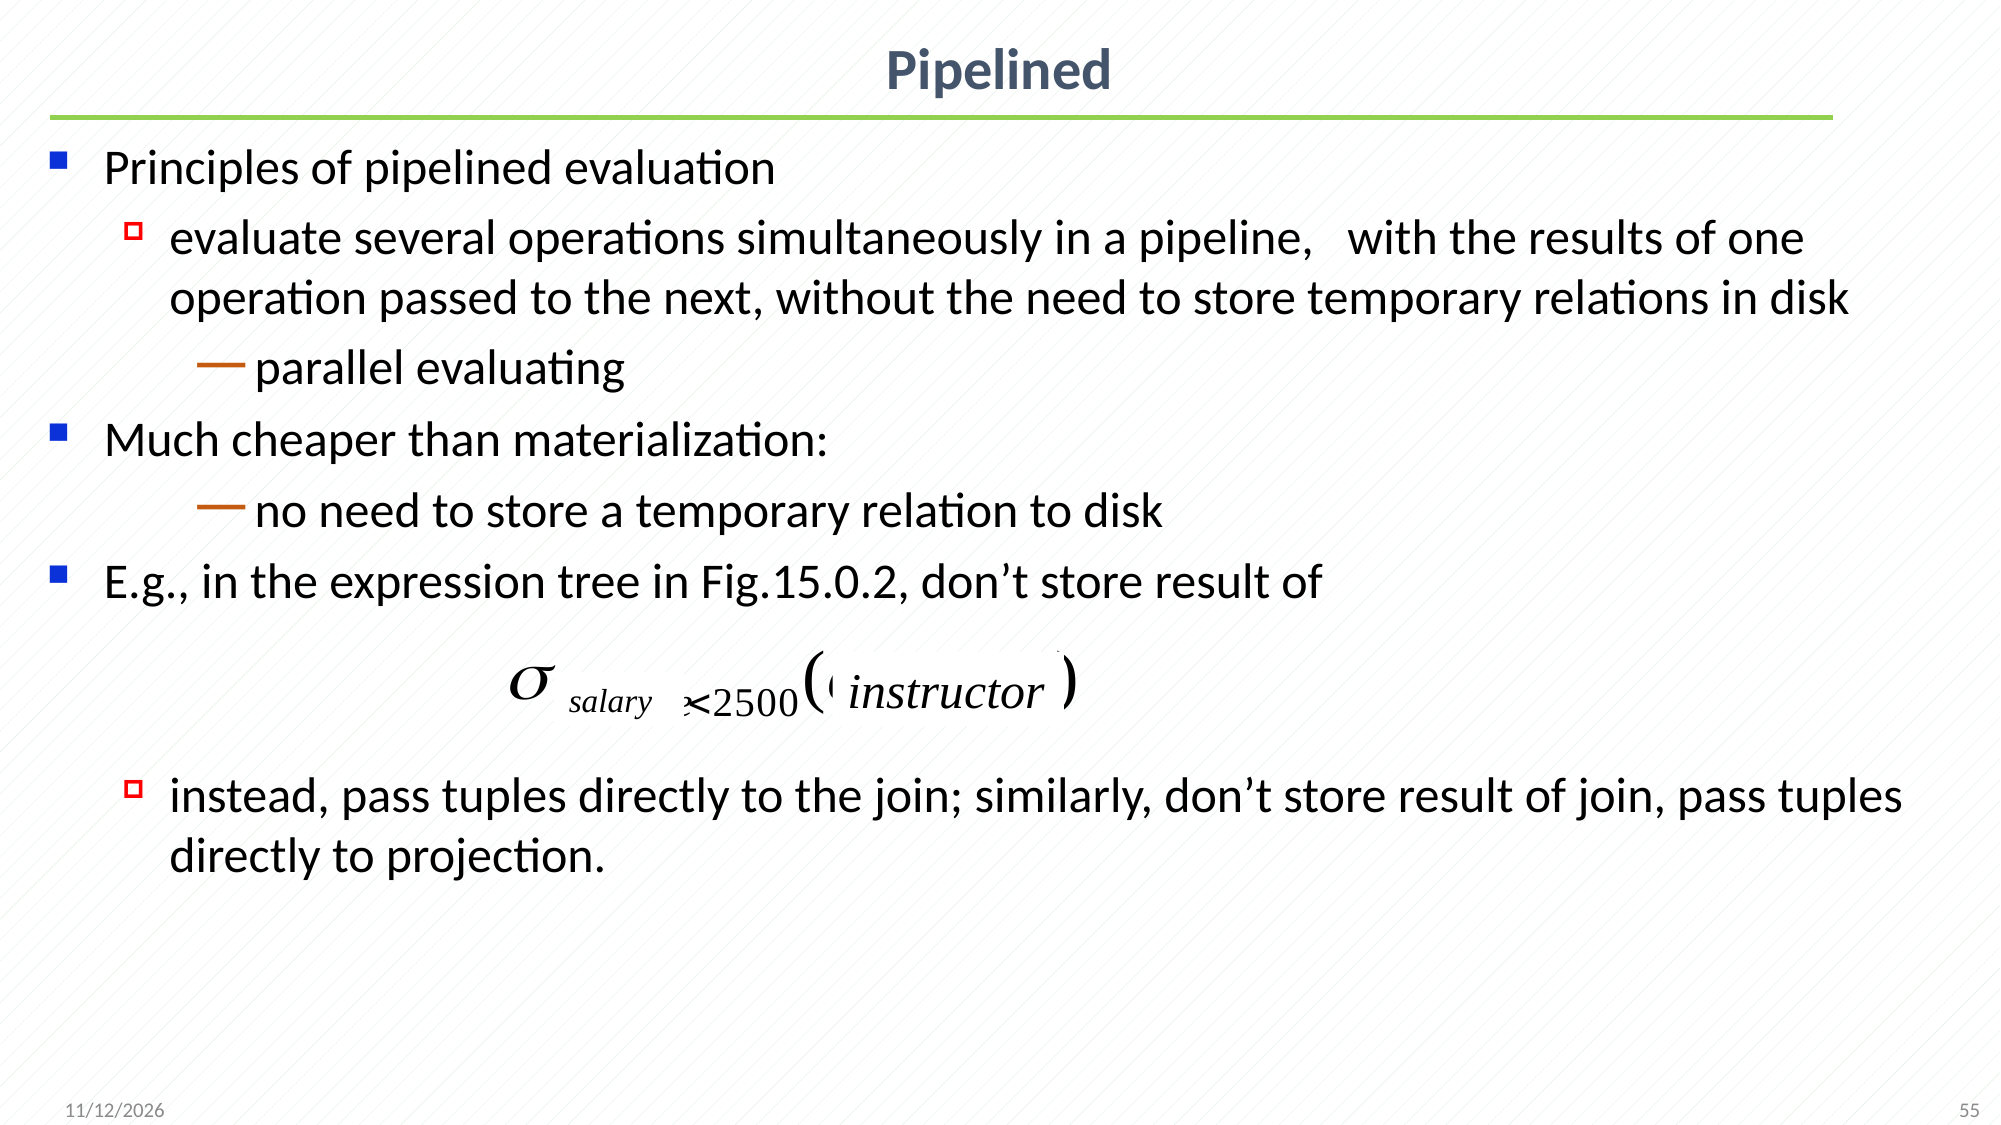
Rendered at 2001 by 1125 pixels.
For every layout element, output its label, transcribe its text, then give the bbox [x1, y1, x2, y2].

title Pipelined [50, 13, 1949, 126]
slide_number 55 [1545, 1079, 1996, 1125]
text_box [499, 629, 1093, 735]
list Principles of pipelined evaluation evaluate several operations simultaneously in a pipeline, with the results of one operation passed to the next, without the need to store temporary relations in disk parallel evaluating Much cheaper than materialization: no need to store a temporary relation to disk E.g., in the expression tree in Fig.15.0.2, don’t store result of instead, pass tuples directly to the join; similarly, don’t store result of join, pass tuples directly to projection. [32, 126, 1974, 1081]
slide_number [49, 1079, 500, 1125]
